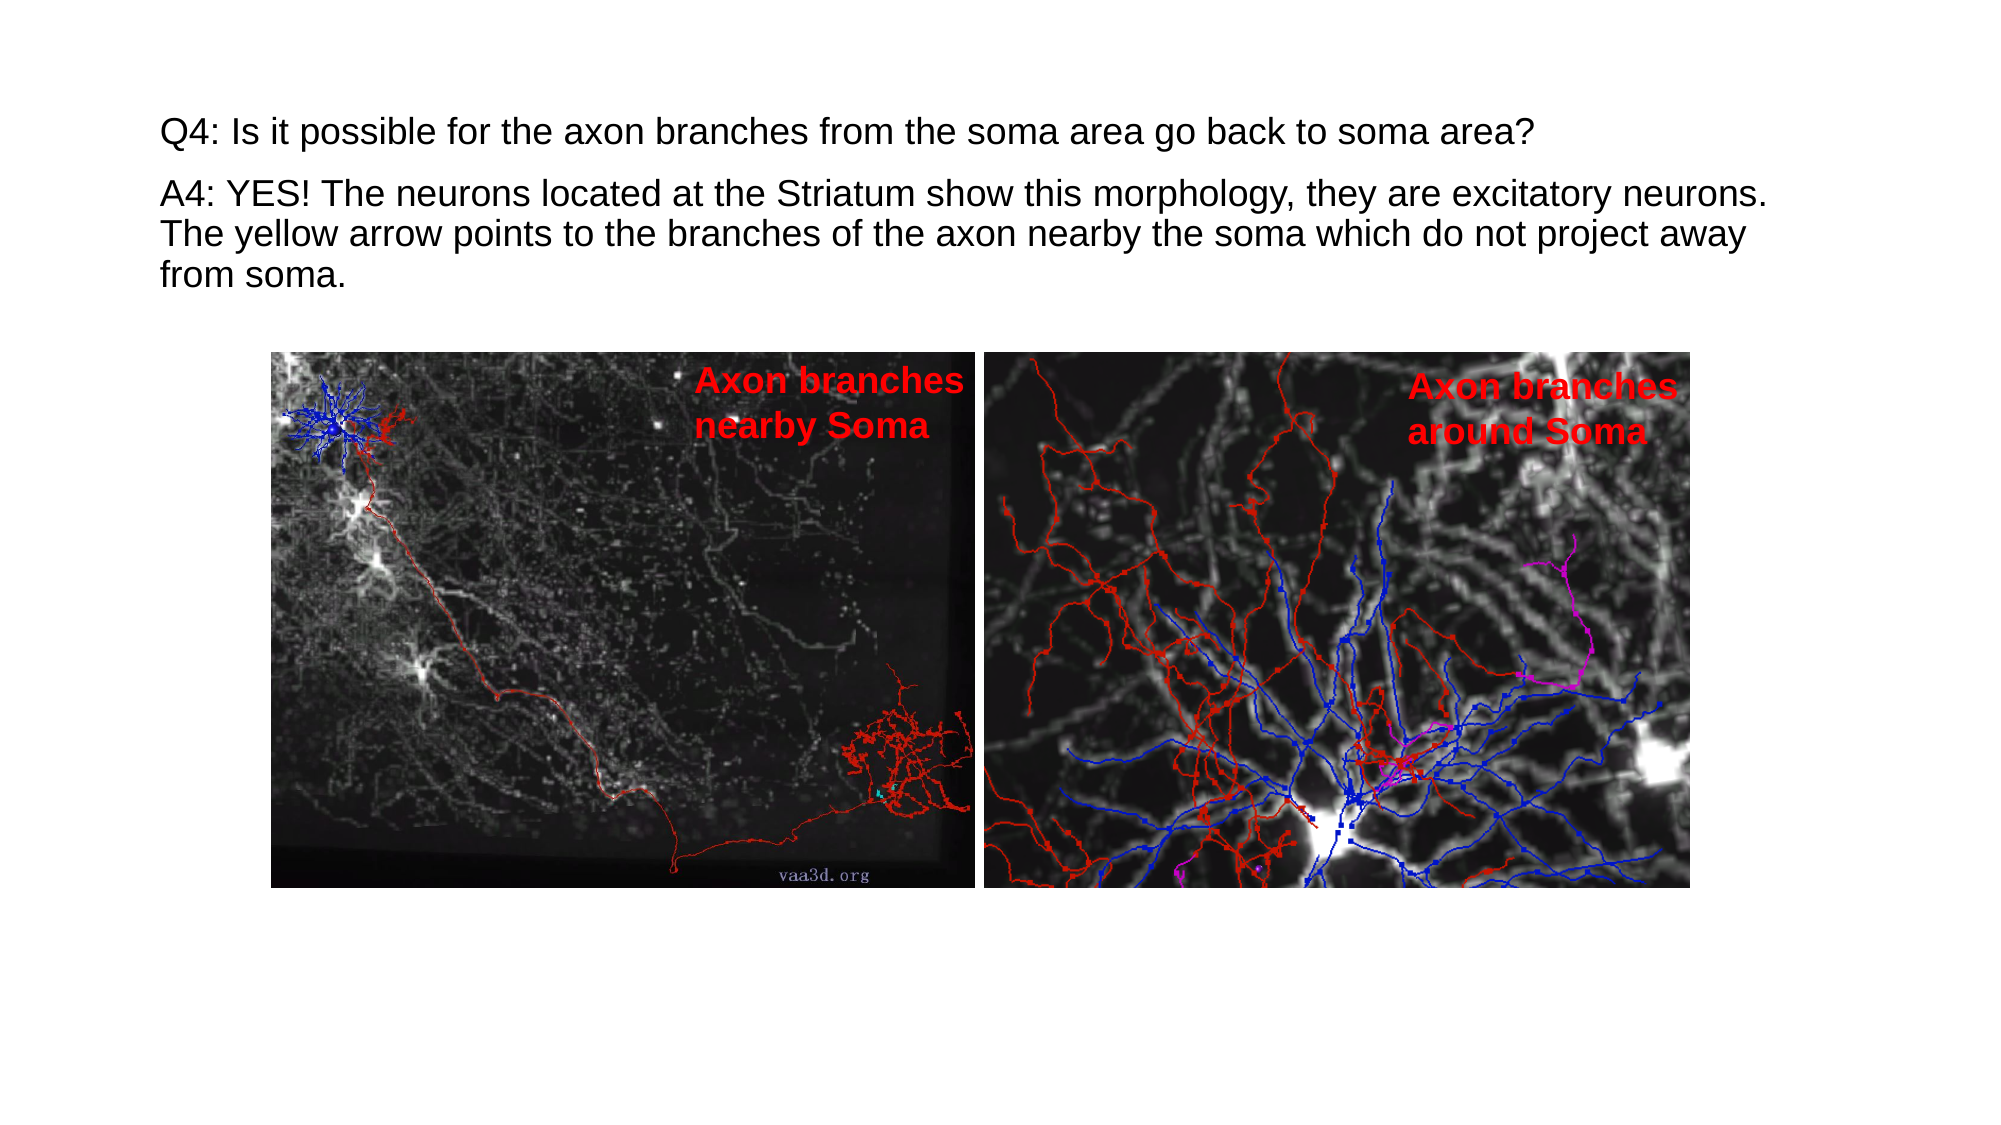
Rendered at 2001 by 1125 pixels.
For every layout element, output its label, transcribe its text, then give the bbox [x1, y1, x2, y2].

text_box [271, 348, 1729, 888]
list Q4: Is it possible for the axon branches from the soma area go back to soma area? A4: YES! The neurons located at the Striatum show this morphology, they are excitatory neurons. The yellow arrow points to the branches of the axon nearby the soma which do not project away from soma. [144, 105, 1786, 349]
